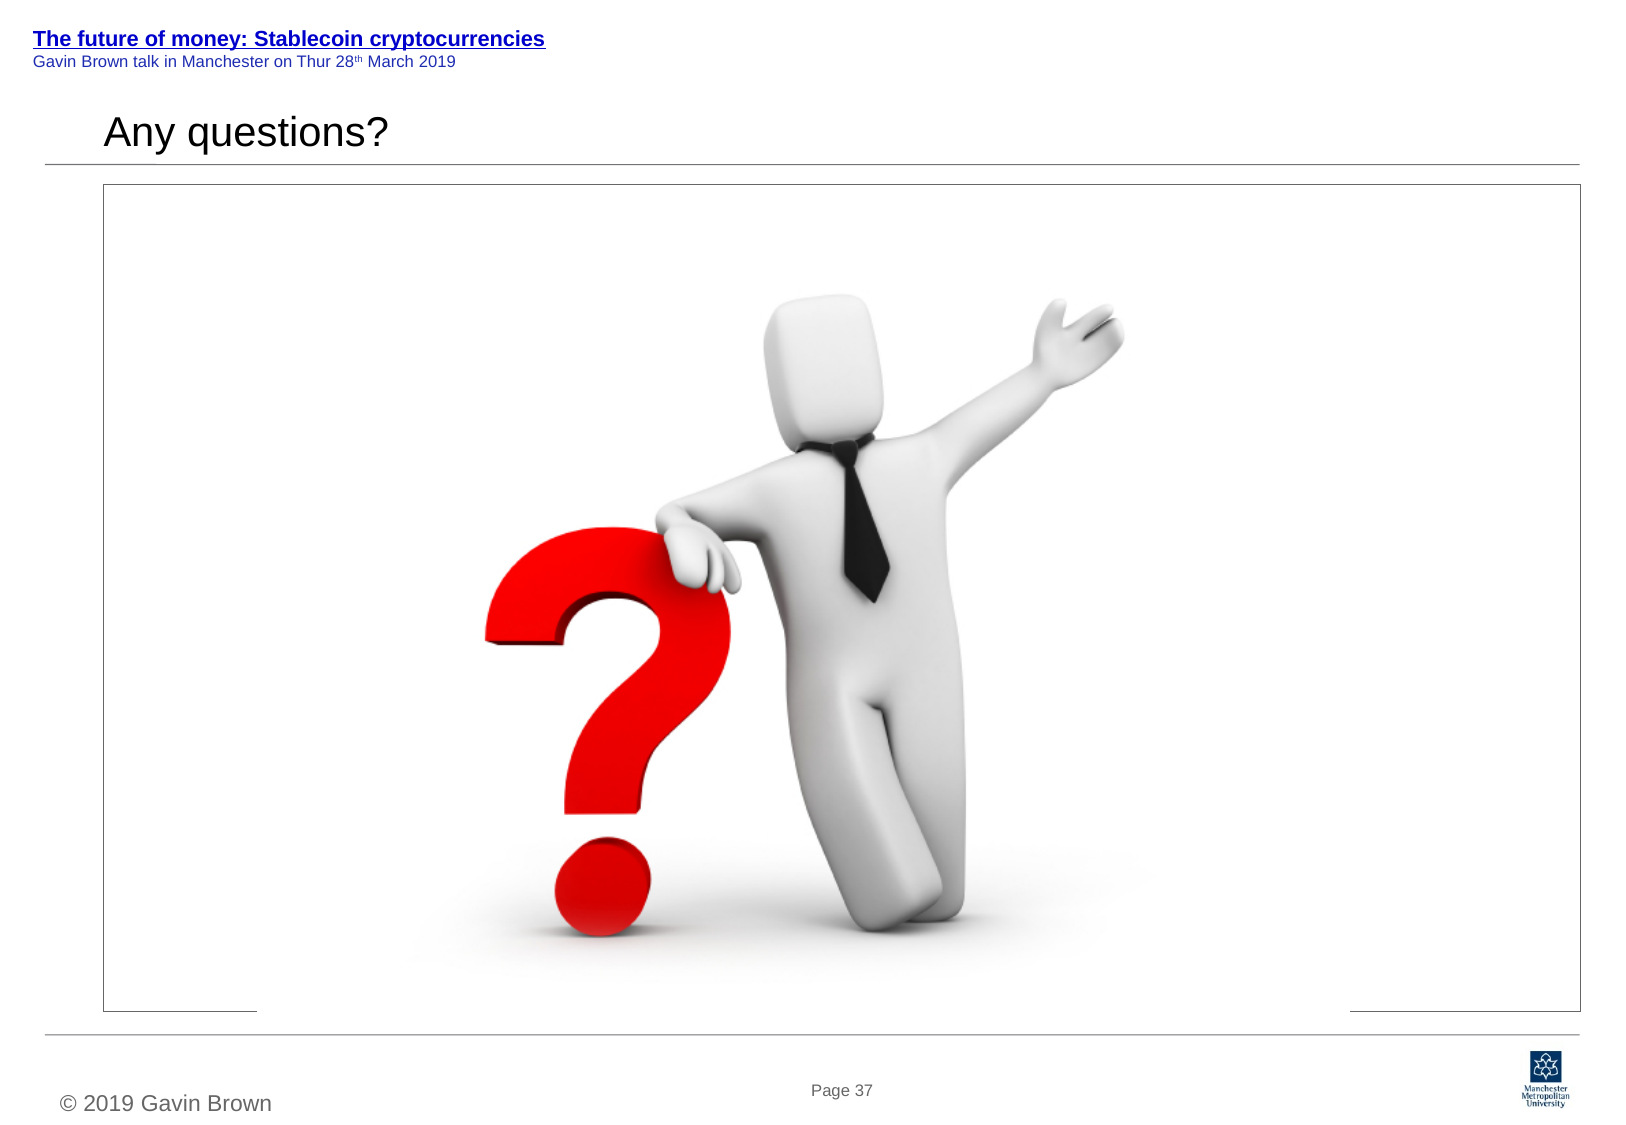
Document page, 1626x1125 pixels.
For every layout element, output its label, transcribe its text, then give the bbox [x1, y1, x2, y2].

title Any questions? [103, 55, 1581, 163]
footer © 2019 Gavin Brown [44, 1081, 494, 1125]
picture [257, 191, 1351, 1012]
text_box The future of money: Stablecoin cryptocurrencies Gavin Brown talk in Manchester on Thur 28th March 2019 [32, 24, 1510, 79]
picture [1508, 1041, 1580, 1113]
text_box [103, 184, 1581, 1012]
